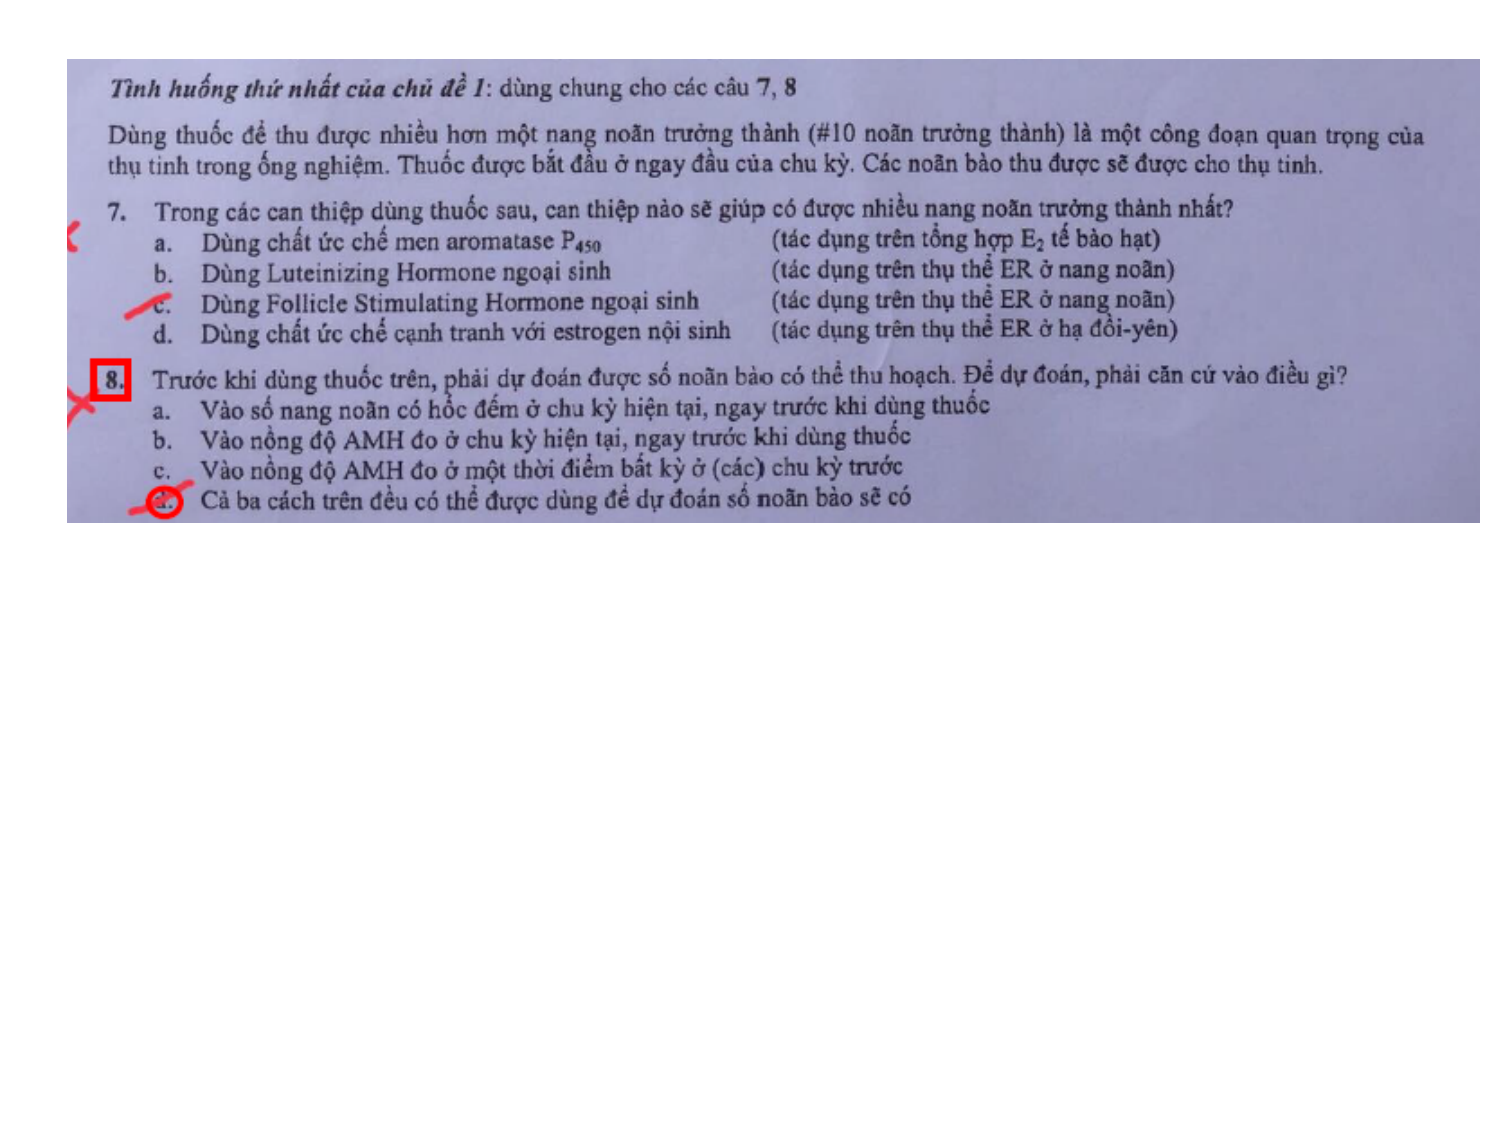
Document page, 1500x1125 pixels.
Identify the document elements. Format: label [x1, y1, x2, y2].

list [67, 59, 1480, 523]
